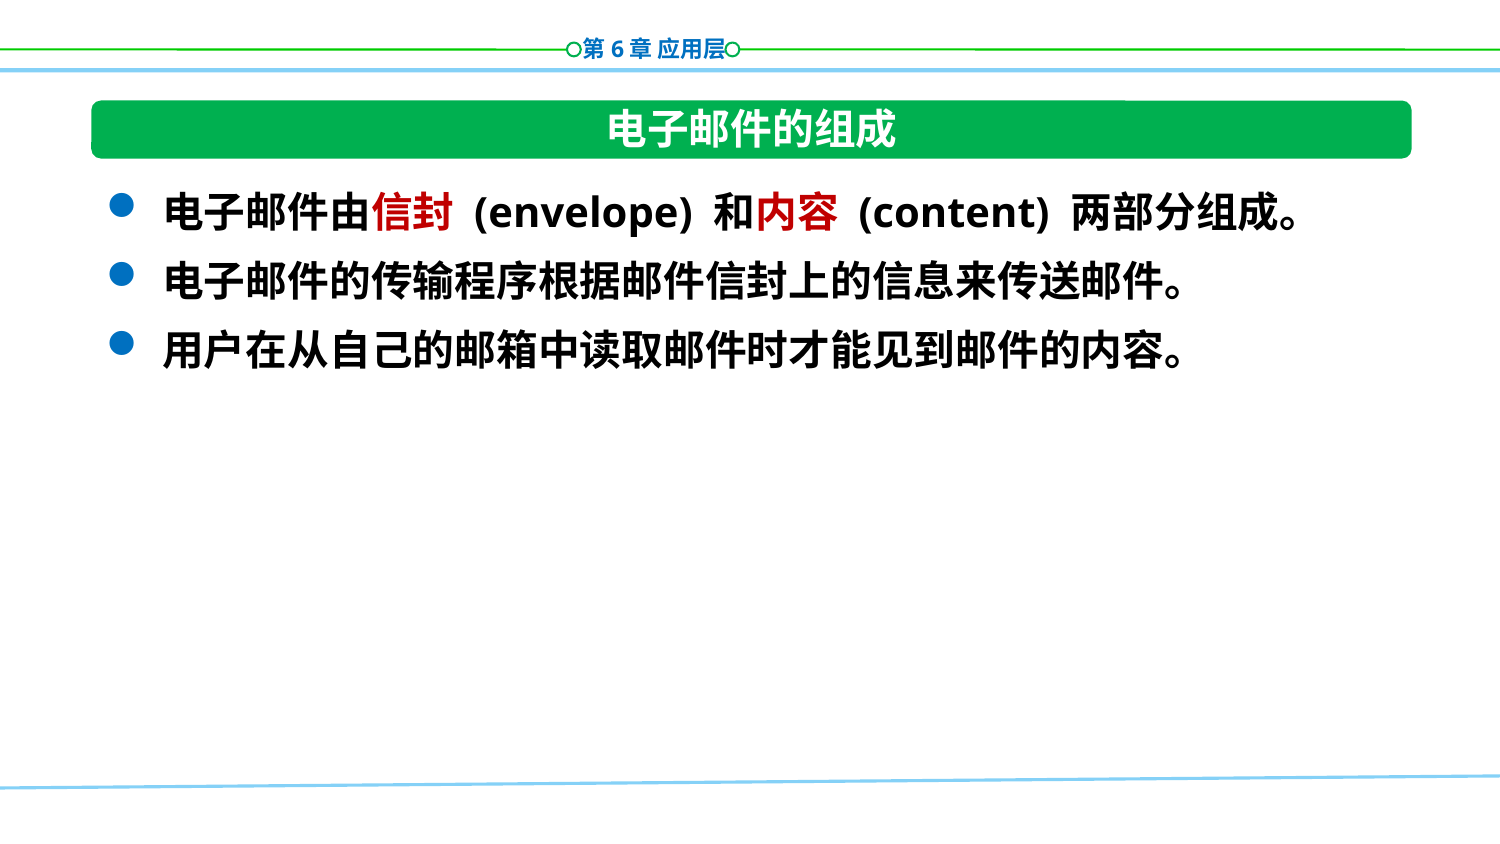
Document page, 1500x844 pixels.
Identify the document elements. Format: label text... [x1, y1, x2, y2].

text_box [91, 100, 590, 159]
text_box 电子邮件的组成 [590, 95, 913, 159]
text_box 电子邮件由信封 (envelope) 和内容 (content) 两部分组成。 电子邮件的传输程序根据邮件信封上的信息来传送邮件。 用户在从自己的邮箱中读取邮件时才能见到邮件的内容。 [91, 159, 1412, 381]
text_box [913, 100, 1412, 159]
